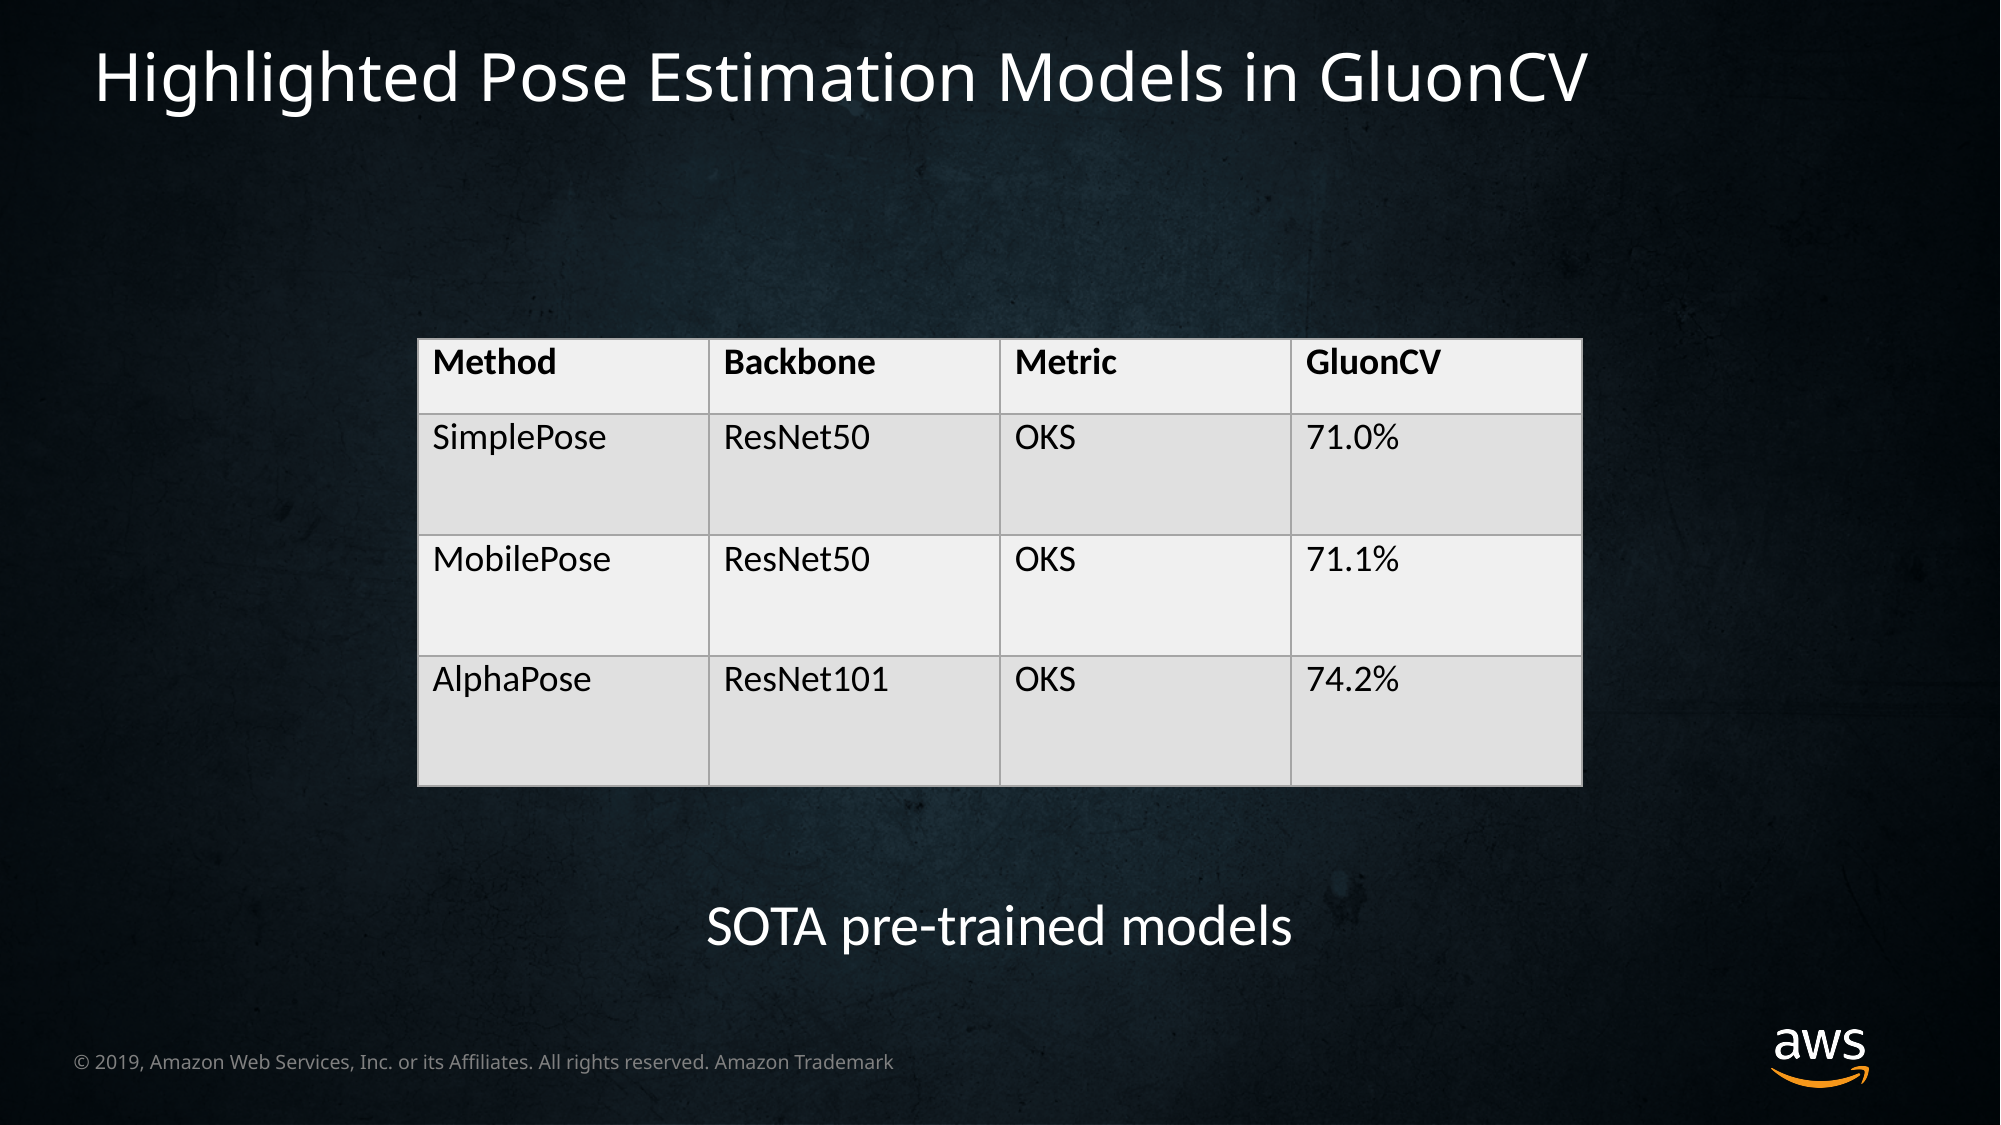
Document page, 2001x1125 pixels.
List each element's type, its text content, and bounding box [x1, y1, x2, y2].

table_header Method [419, 340, 708, 413]
table_header GluonCV [1292, 340, 1581, 413]
table_cell ResNet50 [710, 536, 999, 655]
table_cell ResNet101 [710, 657, 999, 785]
table_cell MobilePose [419, 536, 708, 655]
table_cell 71.1% [1292, 536, 1581, 655]
table_cell OKS [1001, 657, 1290, 785]
text_box Highlighted Pose Estimation Models in GluonCV [73, 25, 1869, 145]
table_header Metric [1001, 340, 1290, 413]
table_cell OKS [1001, 415, 1290, 534]
table_cell 71.0% [1292, 415, 1581, 534]
table_cell ResNet50 [710, 415, 999, 534]
text_box SOTA pre-trained models [691, 879, 1309, 1035]
table_cell AlphaPose [419, 657, 708, 785]
table_header Backbone [710, 340, 999, 413]
table_cell 74.2% [1292, 657, 1581, 785]
picture [0, 0, 2000, 1125]
table_cell OKS [1001, 536, 1290, 655]
table_cell SimplePose [419, 415, 708, 534]
